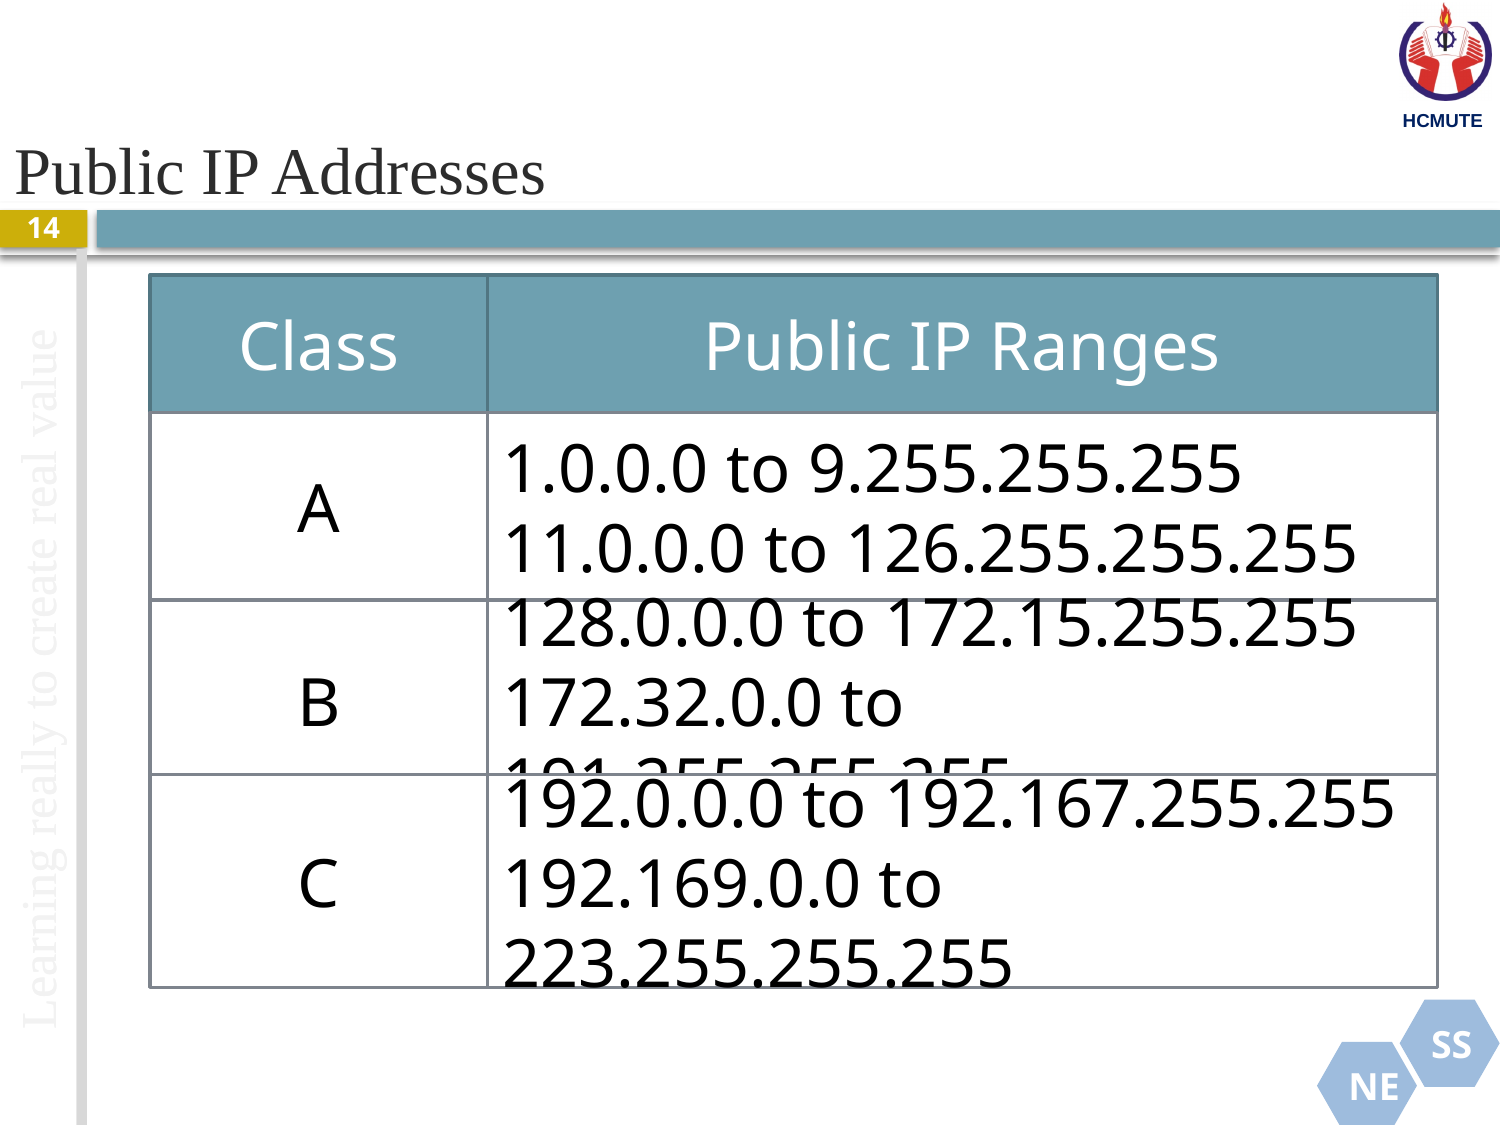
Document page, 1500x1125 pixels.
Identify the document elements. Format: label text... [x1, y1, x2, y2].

picture [1399, 2, 1492, 101]
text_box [149, 599, 1438, 774]
title Public IP Addresses [0, 112, 1500, 224]
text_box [149, 274, 1438, 412]
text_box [149, 774, 1438, 988]
slide_number 14 [0, 208, 87, 249]
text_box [149, 412, 1438, 599]
